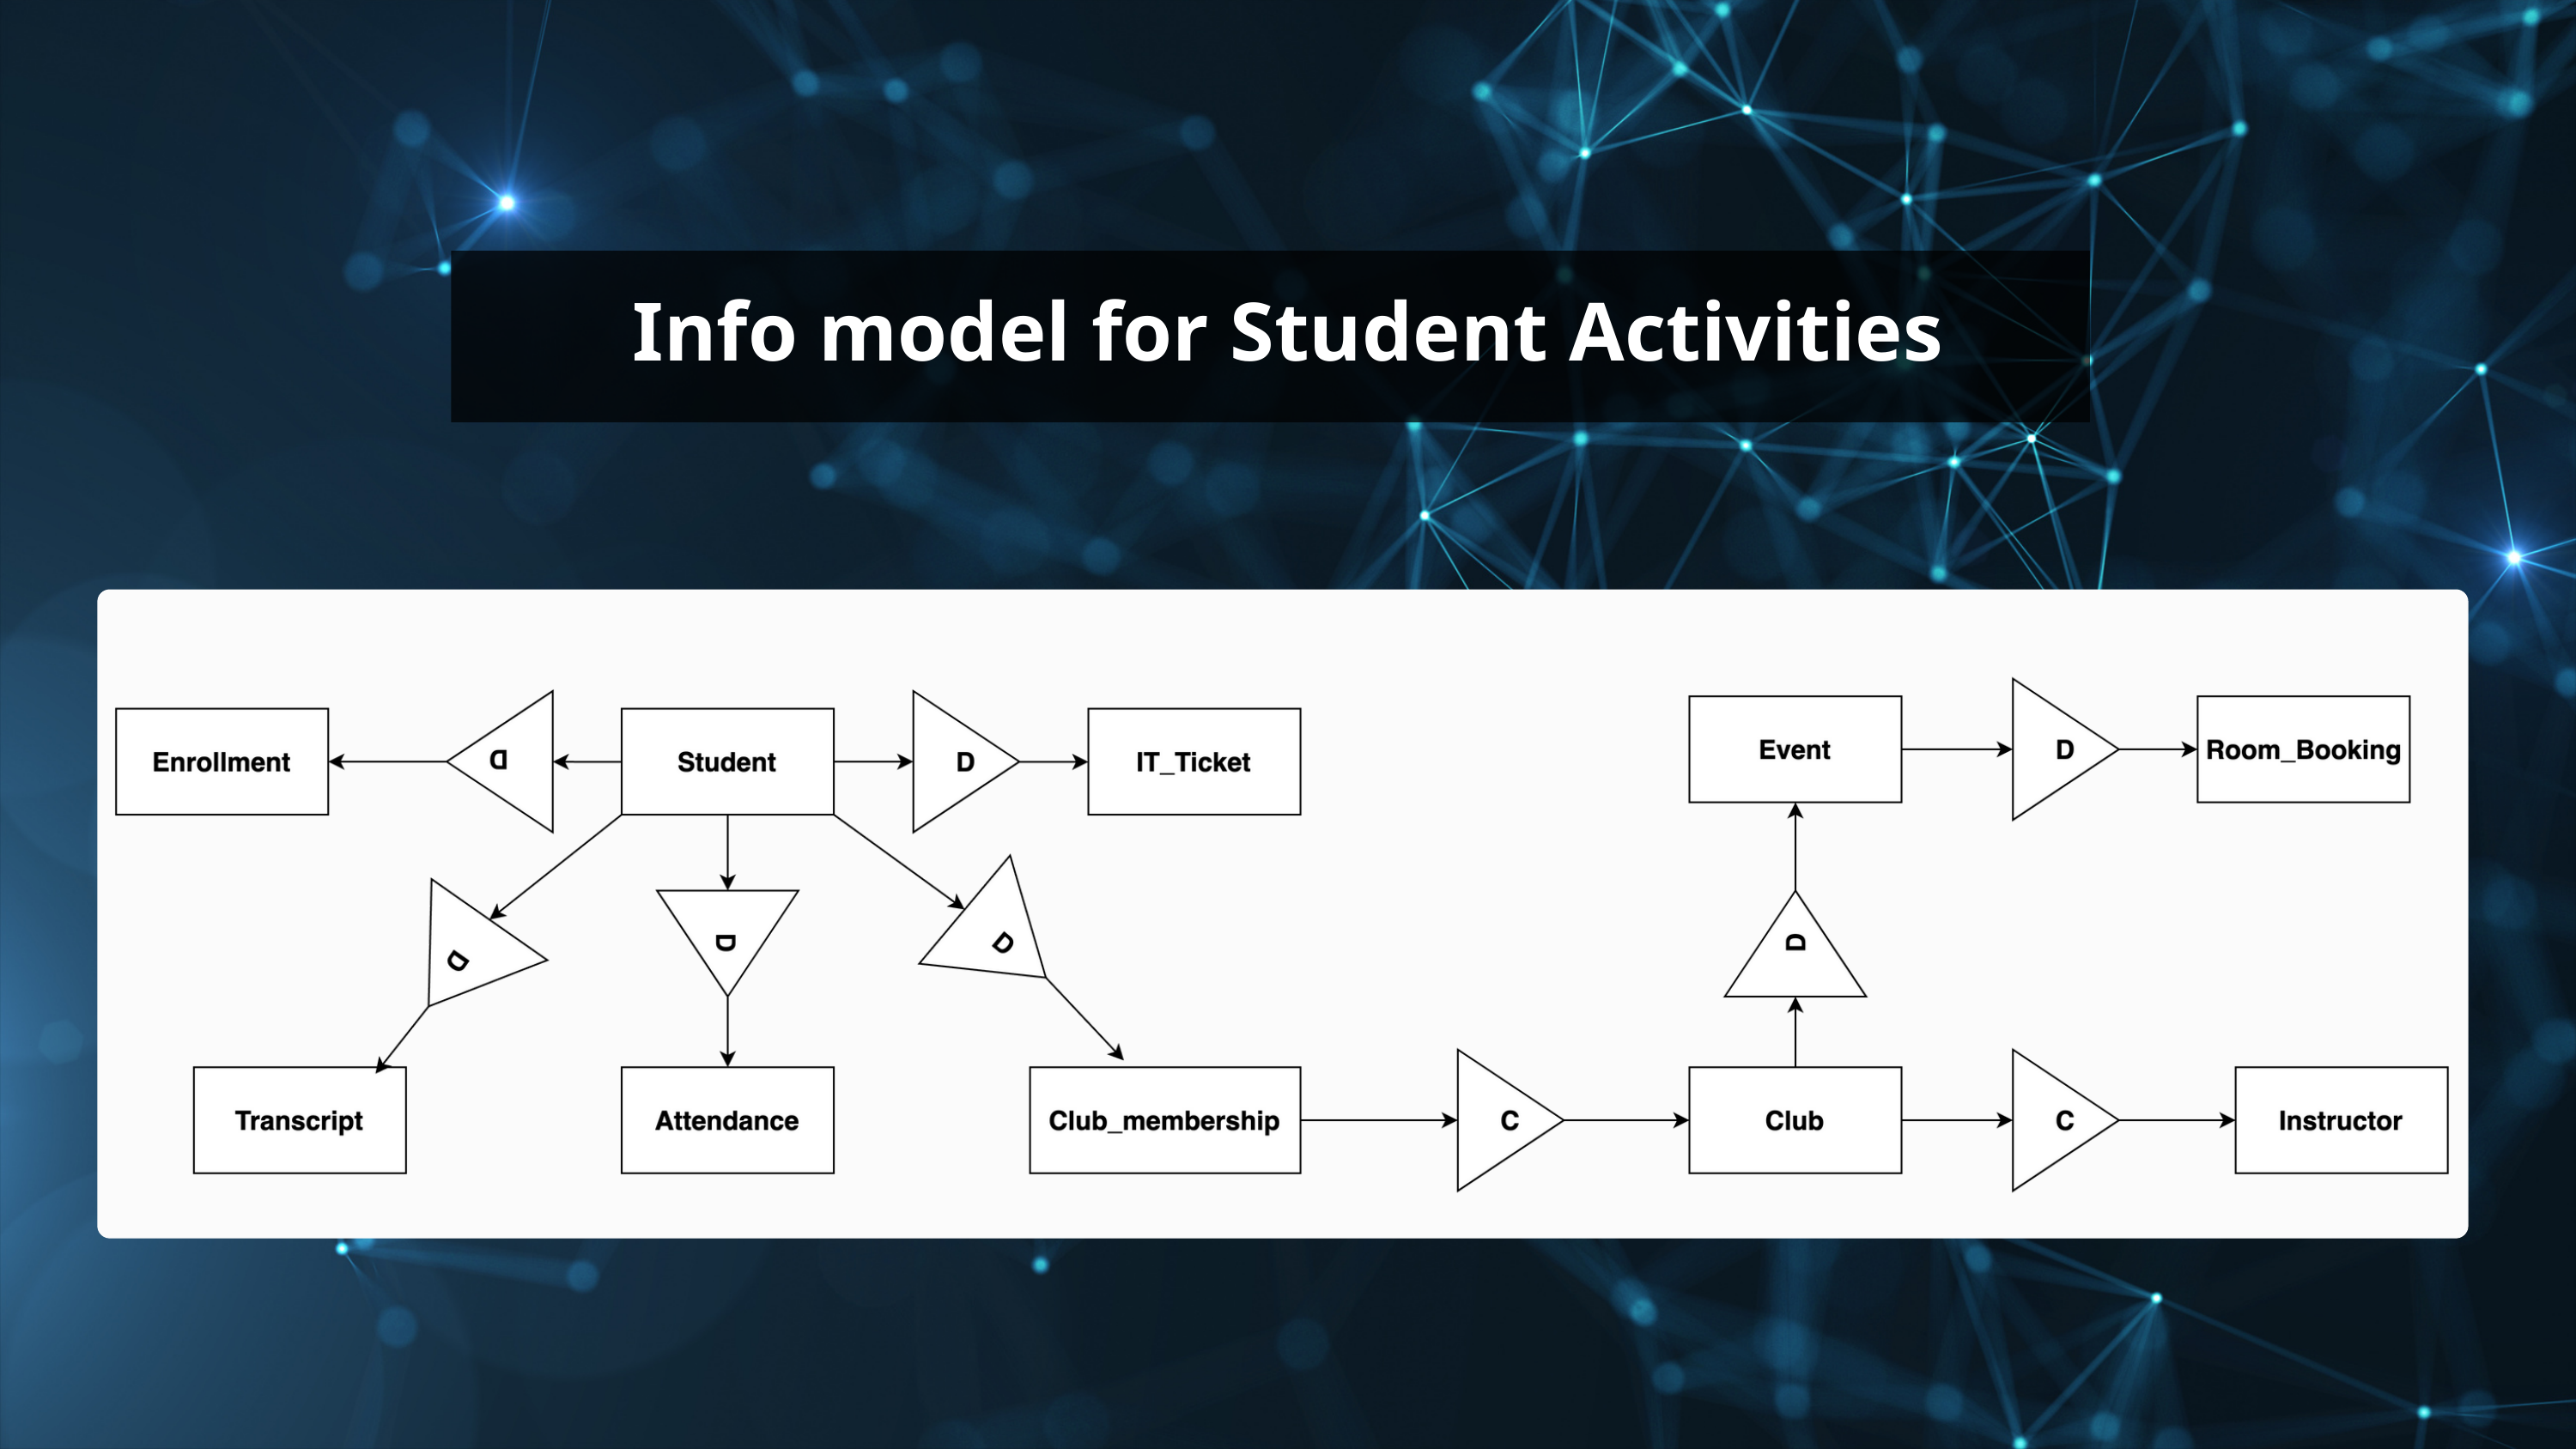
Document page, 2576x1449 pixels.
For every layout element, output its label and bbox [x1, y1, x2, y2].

text_box [451, 250, 2090, 423]
text_box [97, 589, 2469, 1239]
text_box [0, 0, 2576, 1449]
